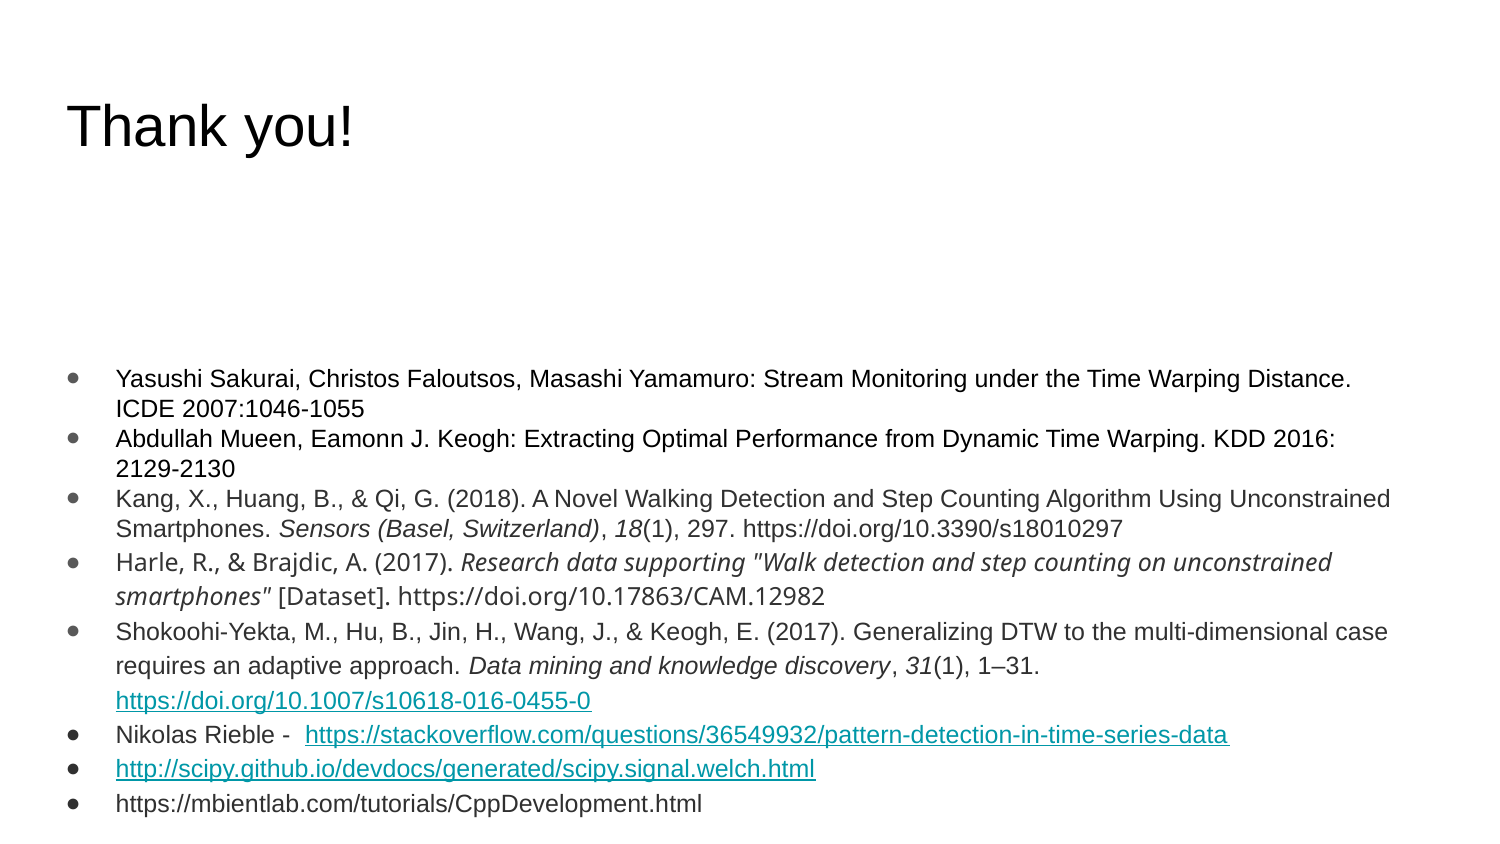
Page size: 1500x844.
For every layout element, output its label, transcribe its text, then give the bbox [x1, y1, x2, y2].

list Yasushi Sakurai, Christos Faloutsos, Masashi Yamamuro: Stream Monitoring under the Time Warping Distance. ICDE 2007:1046-1055 Abdullah Mueen, Eamonn J. Keogh: Extracting Optimal Performance from Dynamic Time Warping. KDD 2016: 2129-2130 Kang, X., Huang, B., & Qi, G. (2018). A Novel Walking Detection and Step Counting Algorithm Using Unconstrained Smartphones. Sensors (Basel, Switzerland), 18(1), 297. https://doi.org/10.3390/s18010297 Harle, R., & Brajdic, A. (2017). Research data supporting "Walk detection and step counting on unconstrained smartphones" [Dataset]. https://doi.org/10.17863/CAM.12982 Shokoohi-Yekta, M., Hu, B., Jin, H., Wang, J., & Keogh, E. (2017). Generalizing DTW to the multi-dimensional case requires an adaptive approach. Data mining and knowledge discovery, 31(1), 1–31. https://doi.org/10.1007/s10618-016-0455-0 Nikolas Rieble - https://stackoverflow.com/questions/36549932/pattern-detection-in-time-series-data http://scipy.github.io/devdocs/generated/scipy.signal.welch.html https://mbientlab.com/tutorials/CppDevelopment.html [25, 347, 1424, 741]
title Thank you! [51, 72, 1449, 167]
